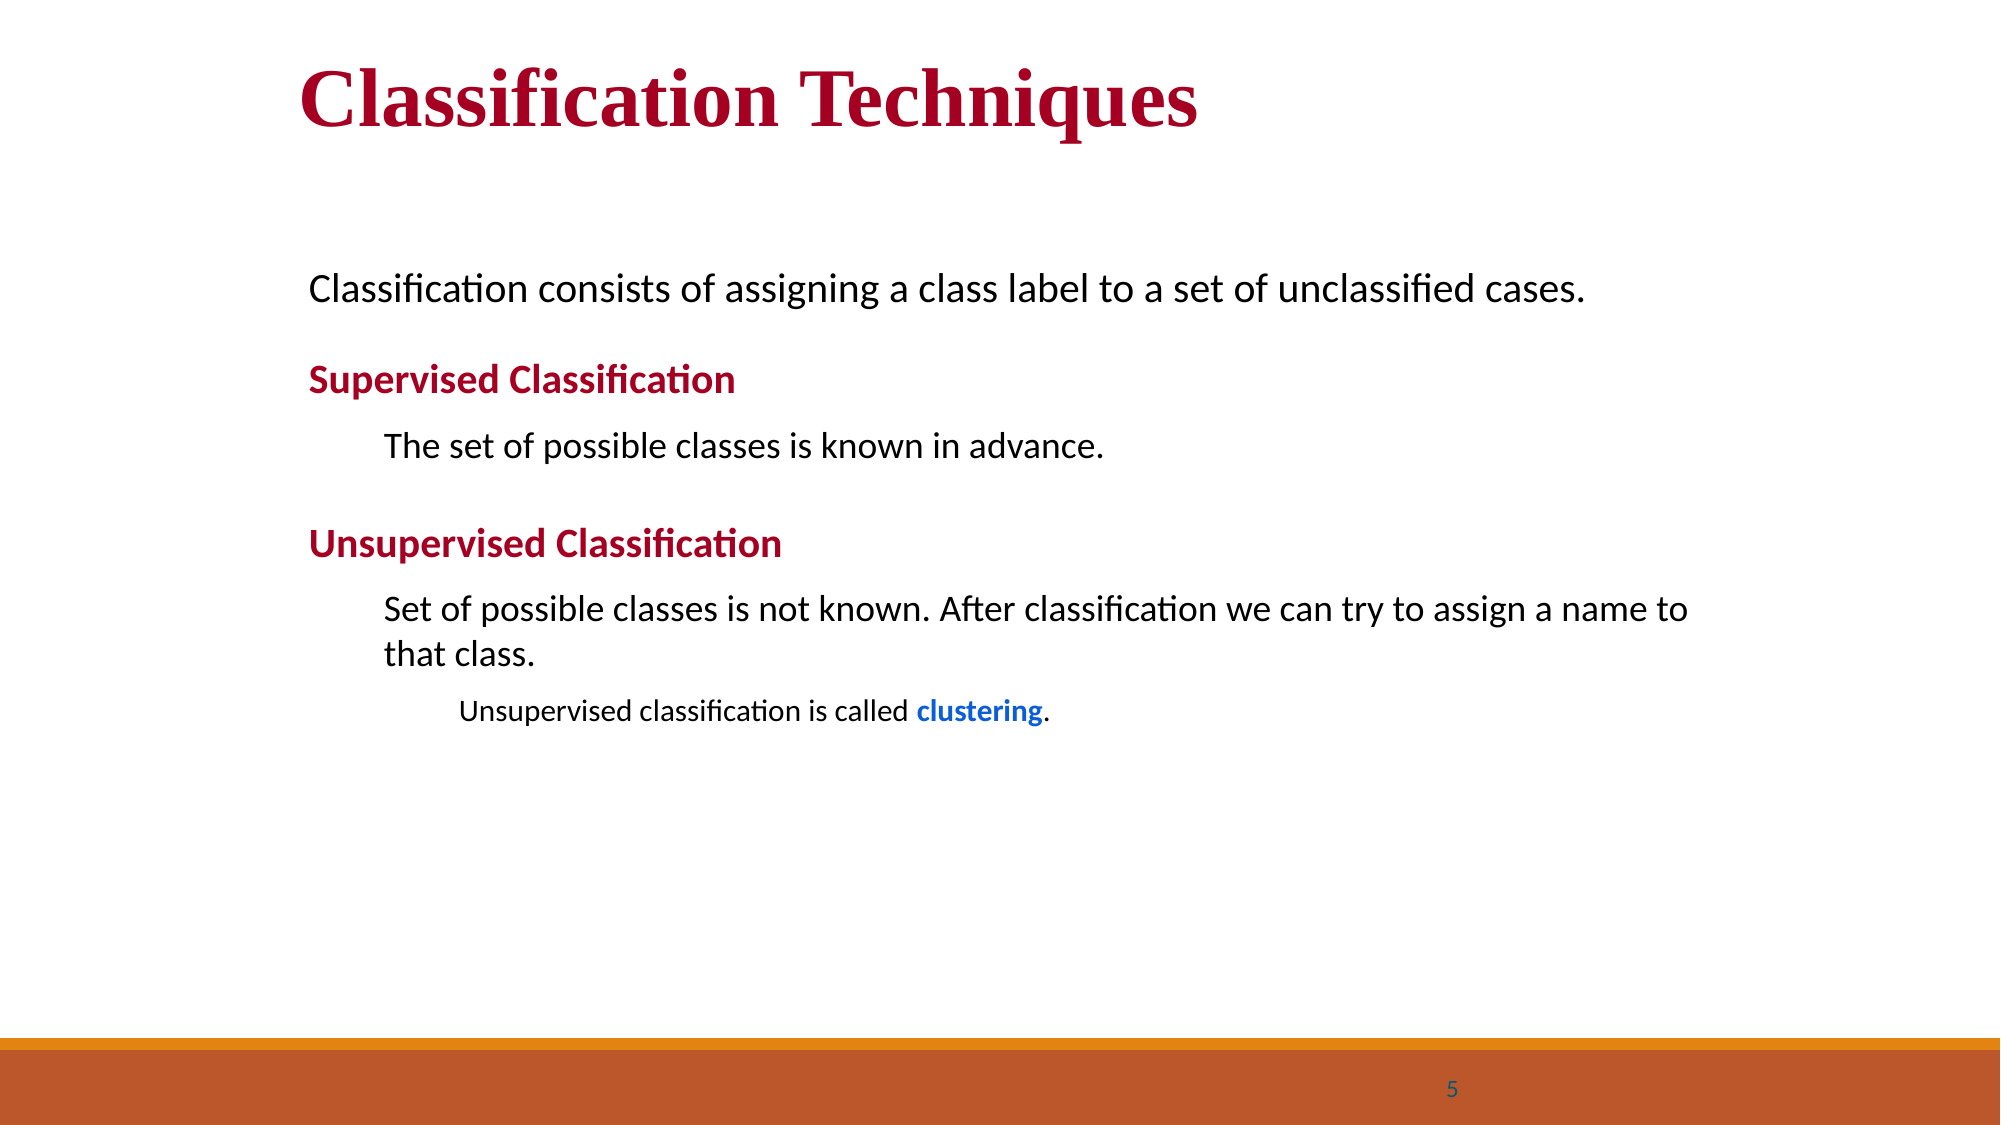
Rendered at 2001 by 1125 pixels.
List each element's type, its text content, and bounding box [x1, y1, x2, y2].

title Classification Techniques [298, 42, 1681, 212]
list Classification consists of assigning a class label to a set of unclassified cases. Supervised Classification The set of possible classes is known in advance. Unsupervised Classification Set of possible classes is not known. After classification we can try to assign a name to that class. Unsupervised classification is called clustering. [308, 261, 1725, 1038]
slide_number 5 [1330, 1042, 1459, 1103]
